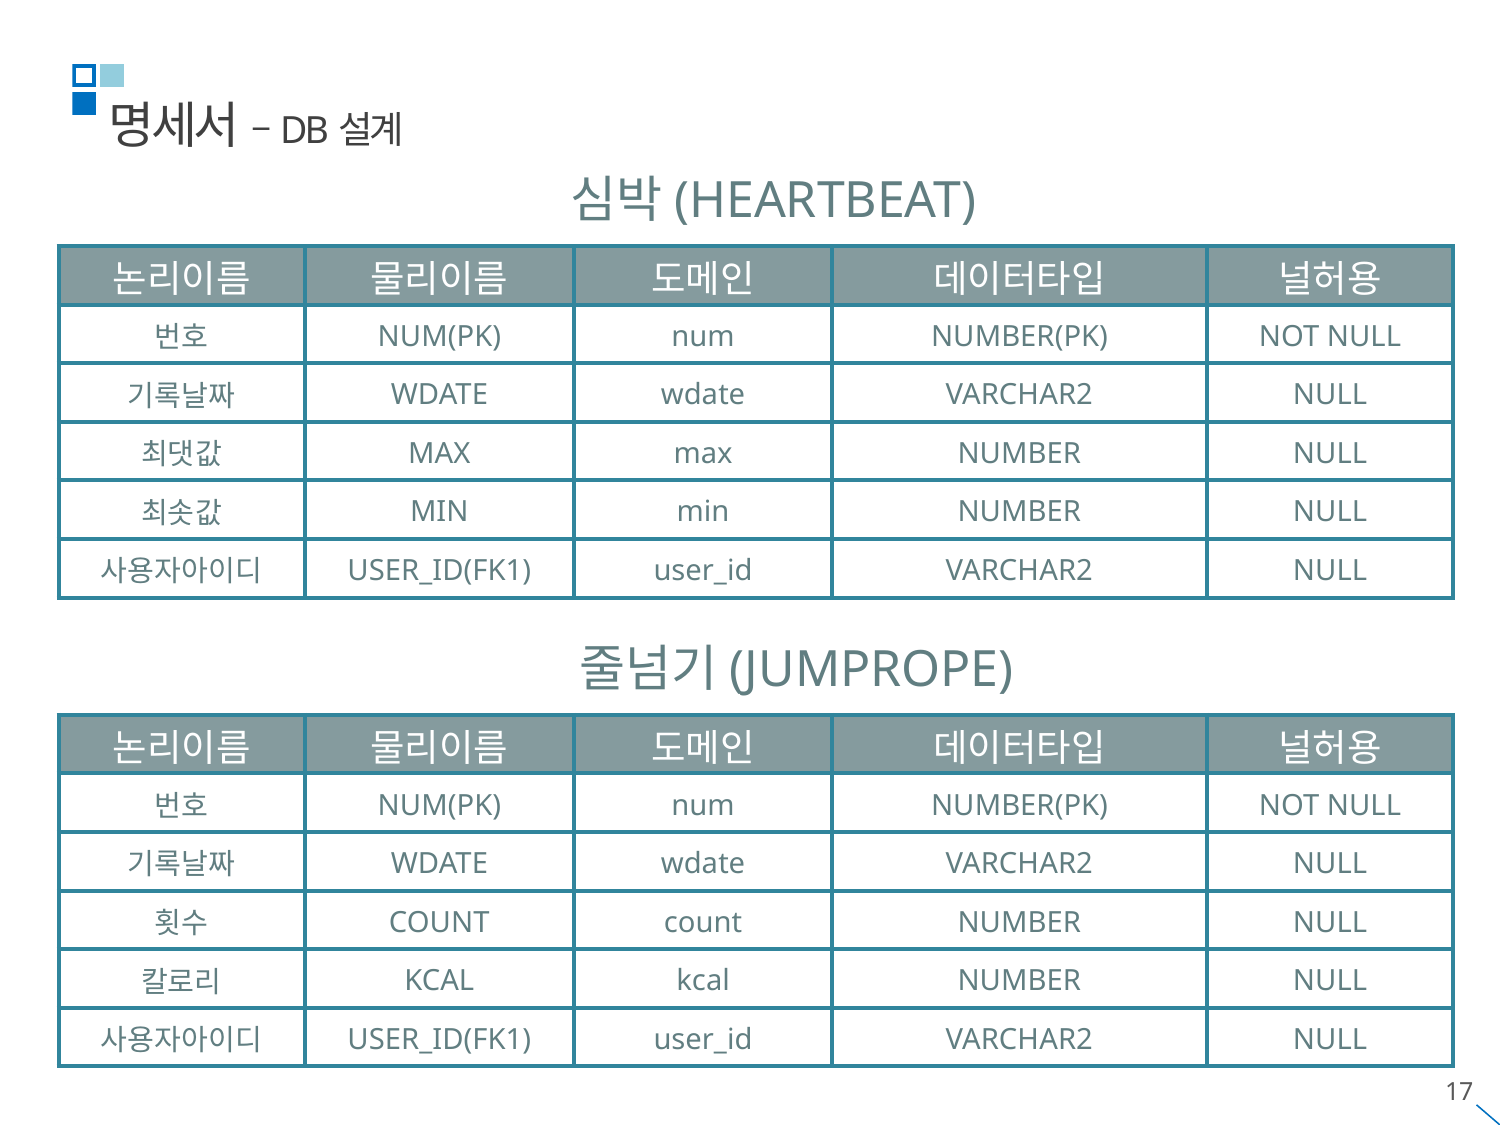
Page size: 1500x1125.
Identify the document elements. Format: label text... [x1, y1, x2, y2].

table_cell KCAL [307, 951, 572, 1006]
table_cell VARCHAR2 [834, 541, 1205, 596]
table_cell NULL [1209, 482, 1451, 537]
table_cell NUMBER [834, 893, 1205, 947]
table_cell NULL [1209, 1010, 1451, 1064]
table_cell 최솟값 [61, 482, 303, 537]
text_box 줄넘기(JUMPROPE) [515, 628, 1079, 704]
table_cell 번호 [61, 775, 303, 830]
table_cell NUM(PK) [307, 775, 572, 830]
table_header 물리이름 [307, 717, 572, 771]
table_cell WDATE [307, 365, 572, 420]
table_cell num [576, 307, 830, 361]
table_cell COUNT [307, 893, 572, 947]
table_cell NULL [1209, 541, 1451, 596]
table_cell user_id [576, 541, 830, 596]
table_cell NOT NULL [1209, 307, 1451, 361]
table_cell NULL [1209, 424, 1451, 478]
table_header 데이터타입 [834, 248, 1205, 303]
table_cell NULL [1209, 951, 1451, 1006]
table_cell VARCHAR2 [834, 365, 1205, 420]
table_cell min [576, 482, 830, 537]
table_cell user_id [576, 1010, 830, 1064]
table_cell wdate [576, 365, 830, 420]
table_cell 칼로리 [61, 951, 303, 1006]
table_cell wdate [576, 834, 830, 889]
table_cell VARCHAR2 [834, 834, 1205, 889]
table_cell NUM(PK) [307, 307, 572, 361]
table_cell NULL [1209, 893, 1451, 947]
text_box 심박(HEARTBEAT) [538, 162, 1008, 235]
table_cell 횟수 [61, 893, 303, 947]
table_cell NULL [1209, 365, 1451, 420]
table_cell kcal [576, 951, 830, 1006]
table_header 논리이름 [61, 248, 303, 303]
table_cell NULL [1209, 834, 1451, 889]
table_cell count [576, 893, 830, 947]
table_cell 번호 [61, 307, 303, 361]
table_cell MAX [307, 424, 572, 478]
text_box 명세서 –DB설계 [93, 86, 1383, 162]
table_cell NUMBER(PK) [834, 307, 1205, 361]
table_cell max [576, 424, 830, 478]
table_cell USER_ID(FK1) [307, 1010, 572, 1064]
table_cell 사용자아이디 [61, 1010, 303, 1064]
table_header 도메인 [576, 717, 830, 771]
table_cell NUMBER [834, 951, 1205, 1006]
table_header 널허용 [1209, 248, 1451, 303]
table_header 물리이름 [307, 248, 572, 303]
table_cell NUMBER [834, 482, 1205, 537]
table_cell 최댓값 [61, 424, 303, 478]
table_cell WDATE [307, 834, 572, 889]
table_cell num [576, 775, 830, 830]
table_cell MIN [307, 482, 572, 537]
table_cell NUMBER(PK) [834, 775, 1205, 830]
table_header 논리이름 [61, 717, 303, 771]
table_header 도메인 [576, 248, 830, 303]
table_cell NOT NULL [1209, 775, 1451, 830]
table_header 널허용 [1209, 717, 1451, 771]
table_cell USER_ID(FK1) [307, 541, 572, 596]
table_header 데이터타입 [834, 717, 1205, 771]
table_cell VARCHAR2 [834, 1010, 1205, 1064]
table_cell NUMBER [834, 424, 1205, 478]
table_cell 기록날짜 [61, 365, 303, 420]
table_cell 사용자아이디 [61, 541, 303, 596]
table_cell 기록날짜 [61, 834, 303, 889]
